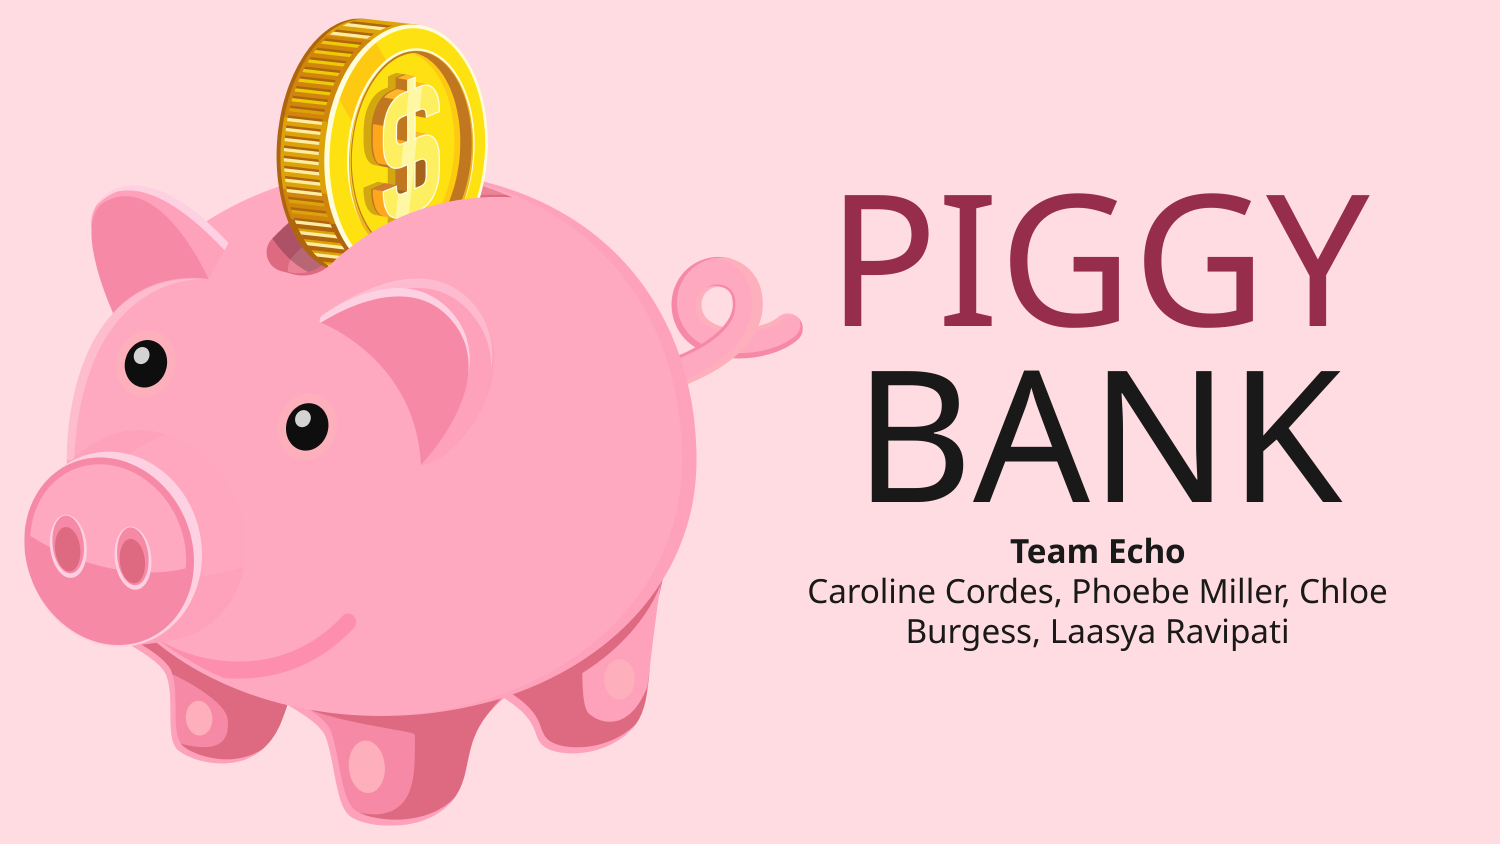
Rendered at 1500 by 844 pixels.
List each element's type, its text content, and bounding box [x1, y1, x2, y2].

subtitle Team Echo Caroline Cordes, Phoebe Miller, Chloe Burgess, Laasya Ravipati [811, 525, 1447, 655]
picture [19, 14, 807, 830]
title PIGGY BANK [811, 188, 1422, 525]
